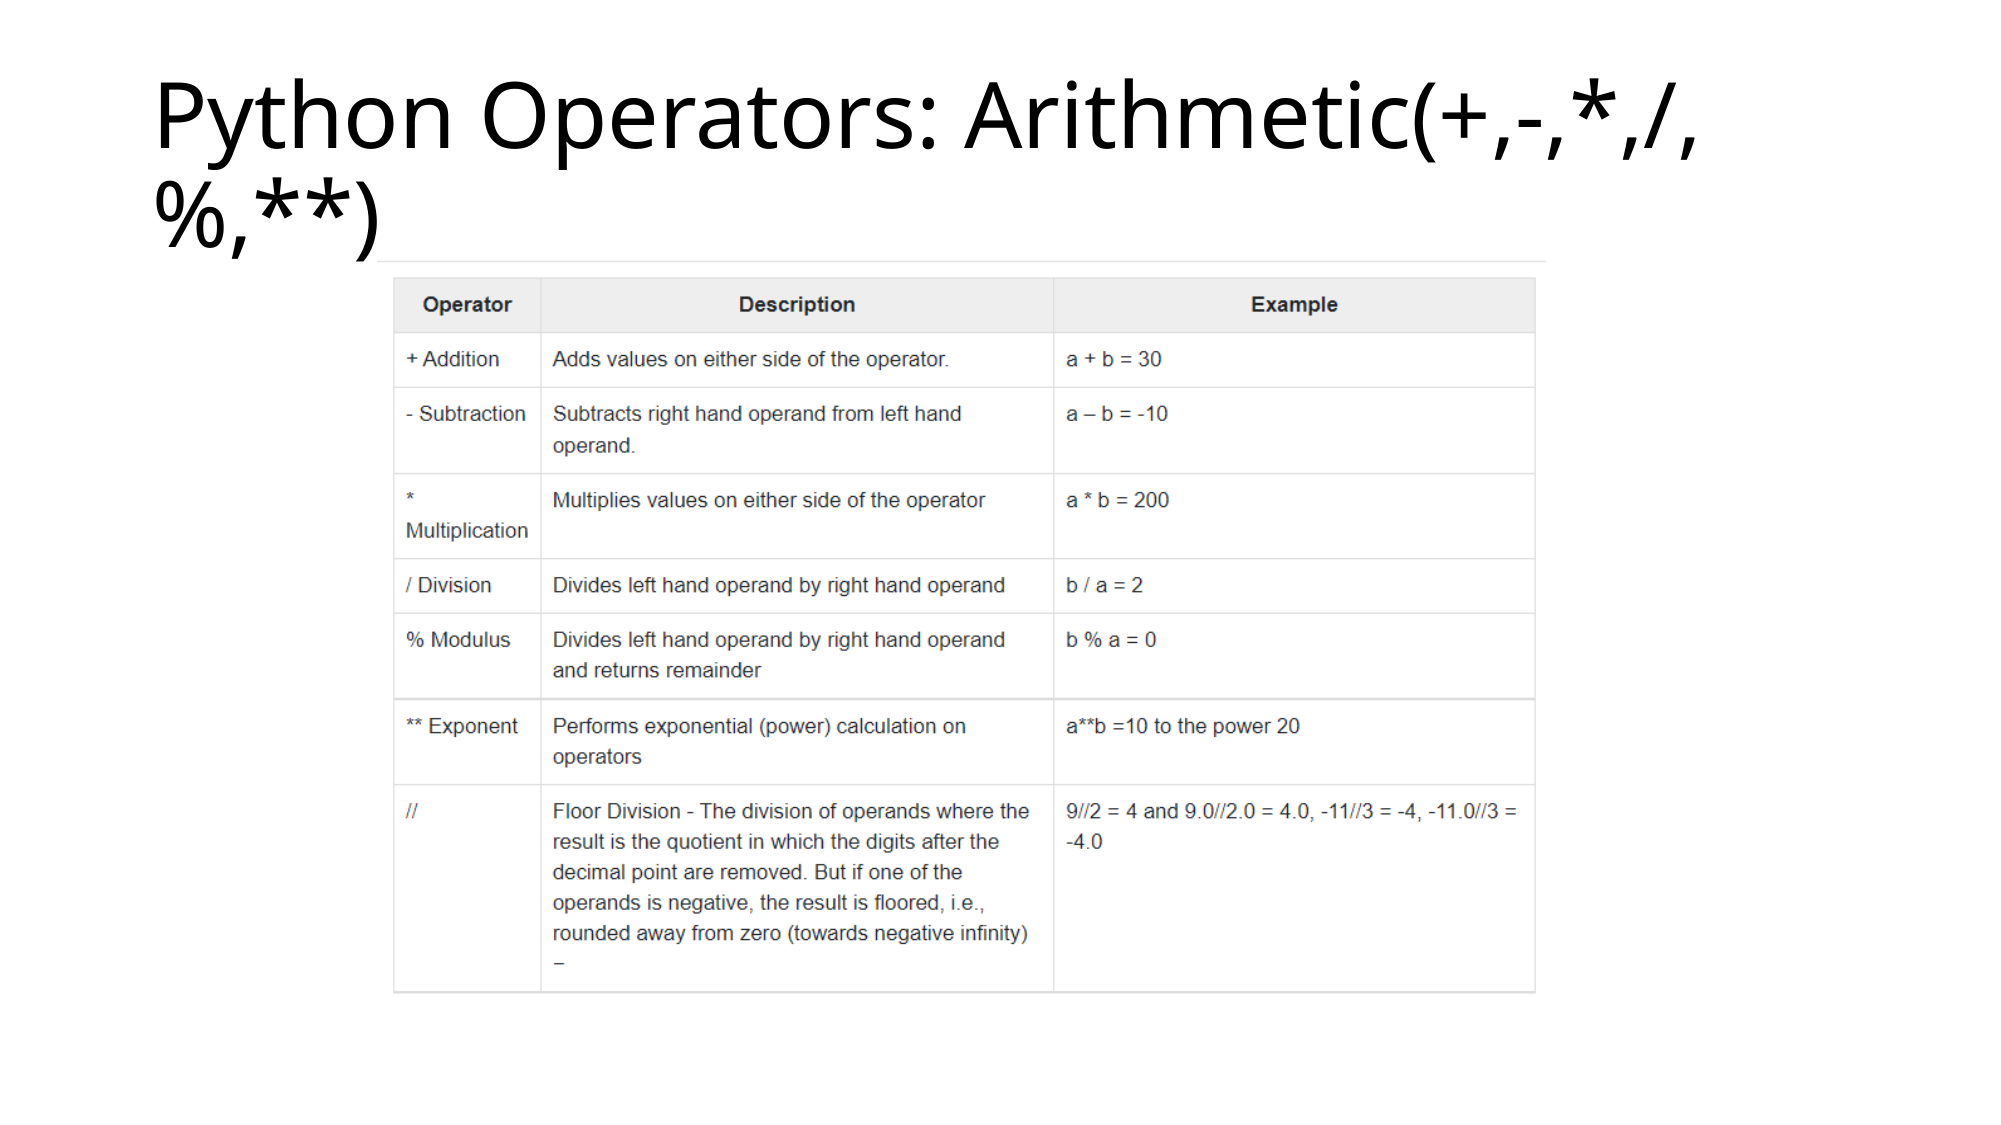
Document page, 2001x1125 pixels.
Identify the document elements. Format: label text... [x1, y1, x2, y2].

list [377, 242, 1546, 1014]
title Python Operators: Arithmetic(+,-,*,/,%,**) [137, 59, 1863, 278]
